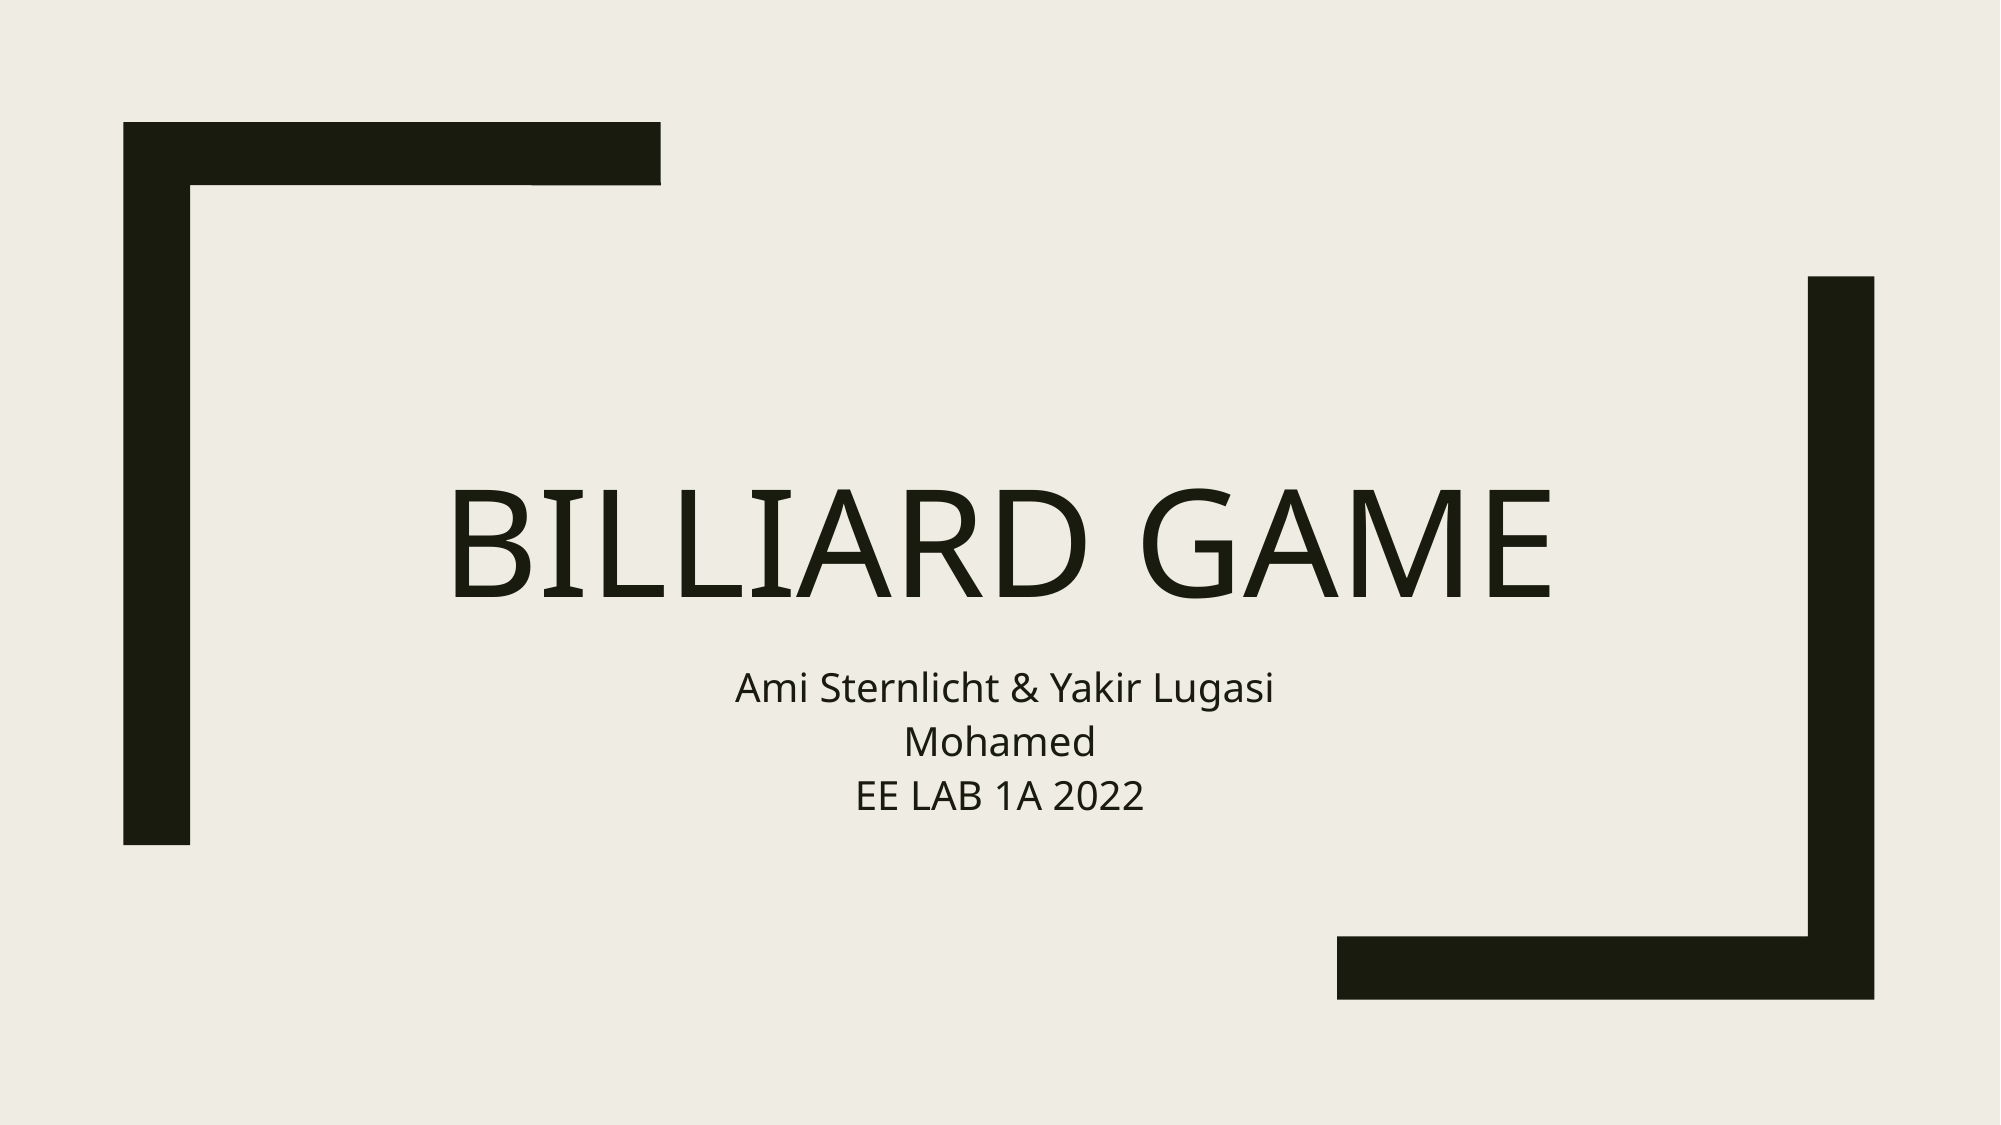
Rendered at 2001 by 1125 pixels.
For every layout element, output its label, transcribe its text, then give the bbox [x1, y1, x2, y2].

subtitle Ami Sternlicht & Yakir Lugasi Mohamed EE LAB 1A 2022 [439, 649, 1561, 828]
title Billiard Game [314, 293, 1686, 638]
